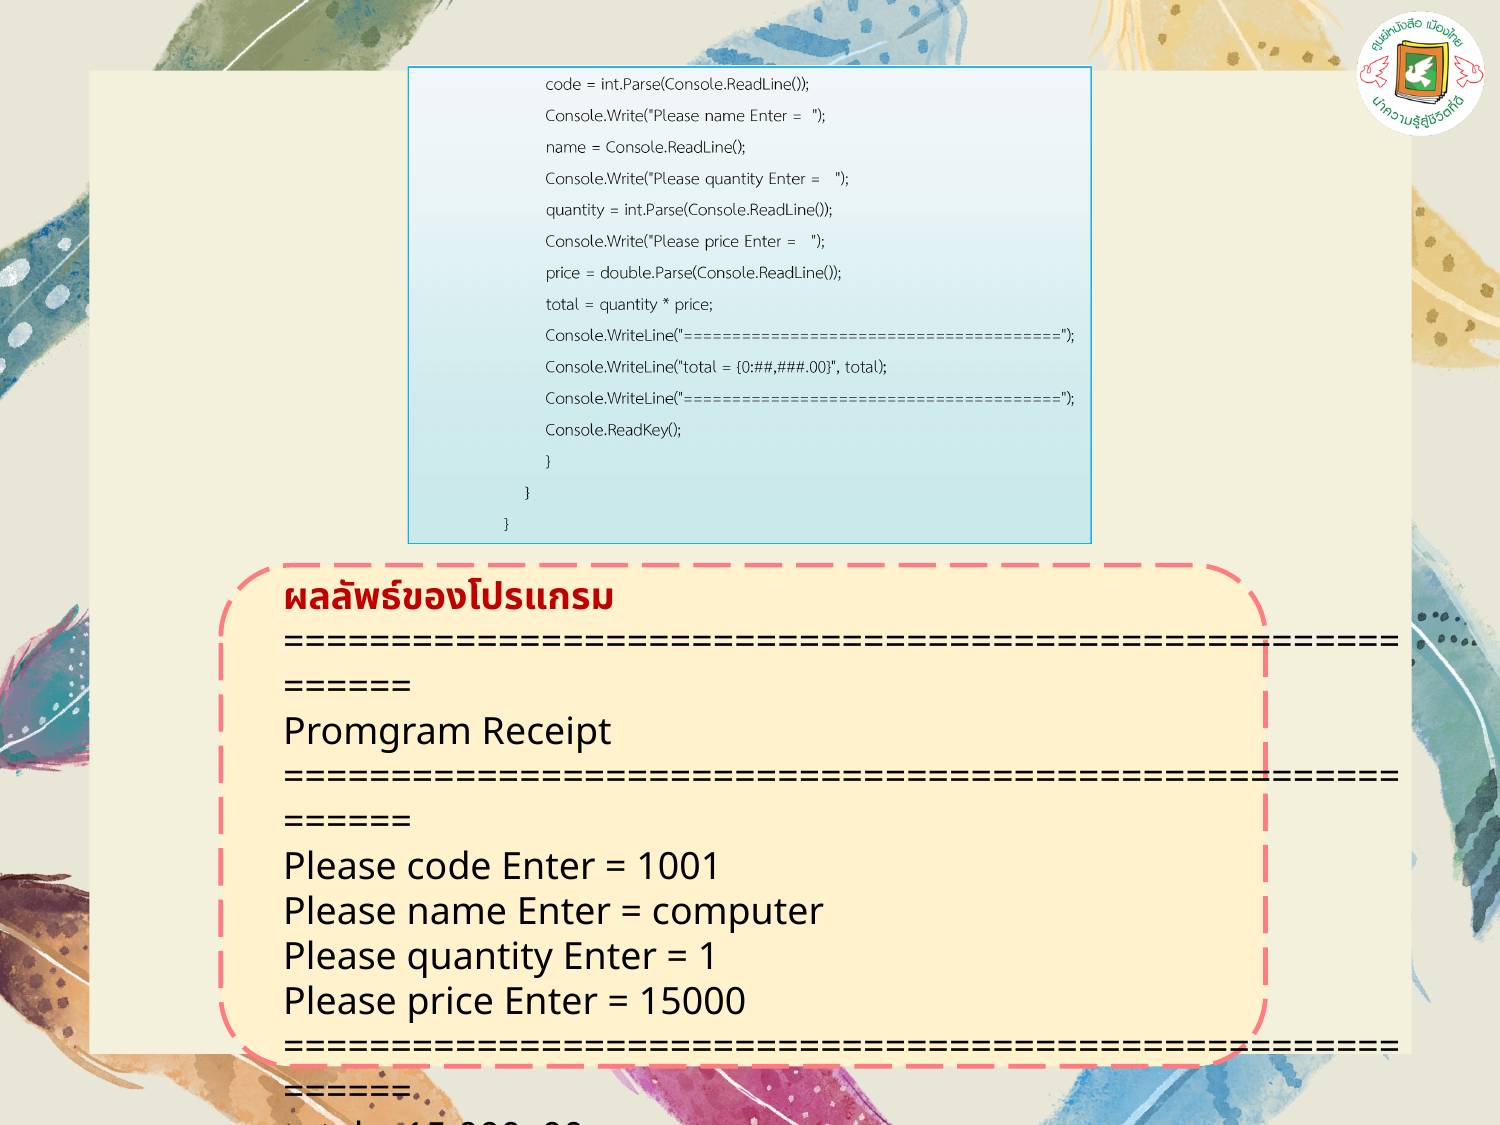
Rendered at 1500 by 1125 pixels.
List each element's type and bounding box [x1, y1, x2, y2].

picture [0, 0, 1500, 1125]
text_box [220, 565, 1420, 1081]
